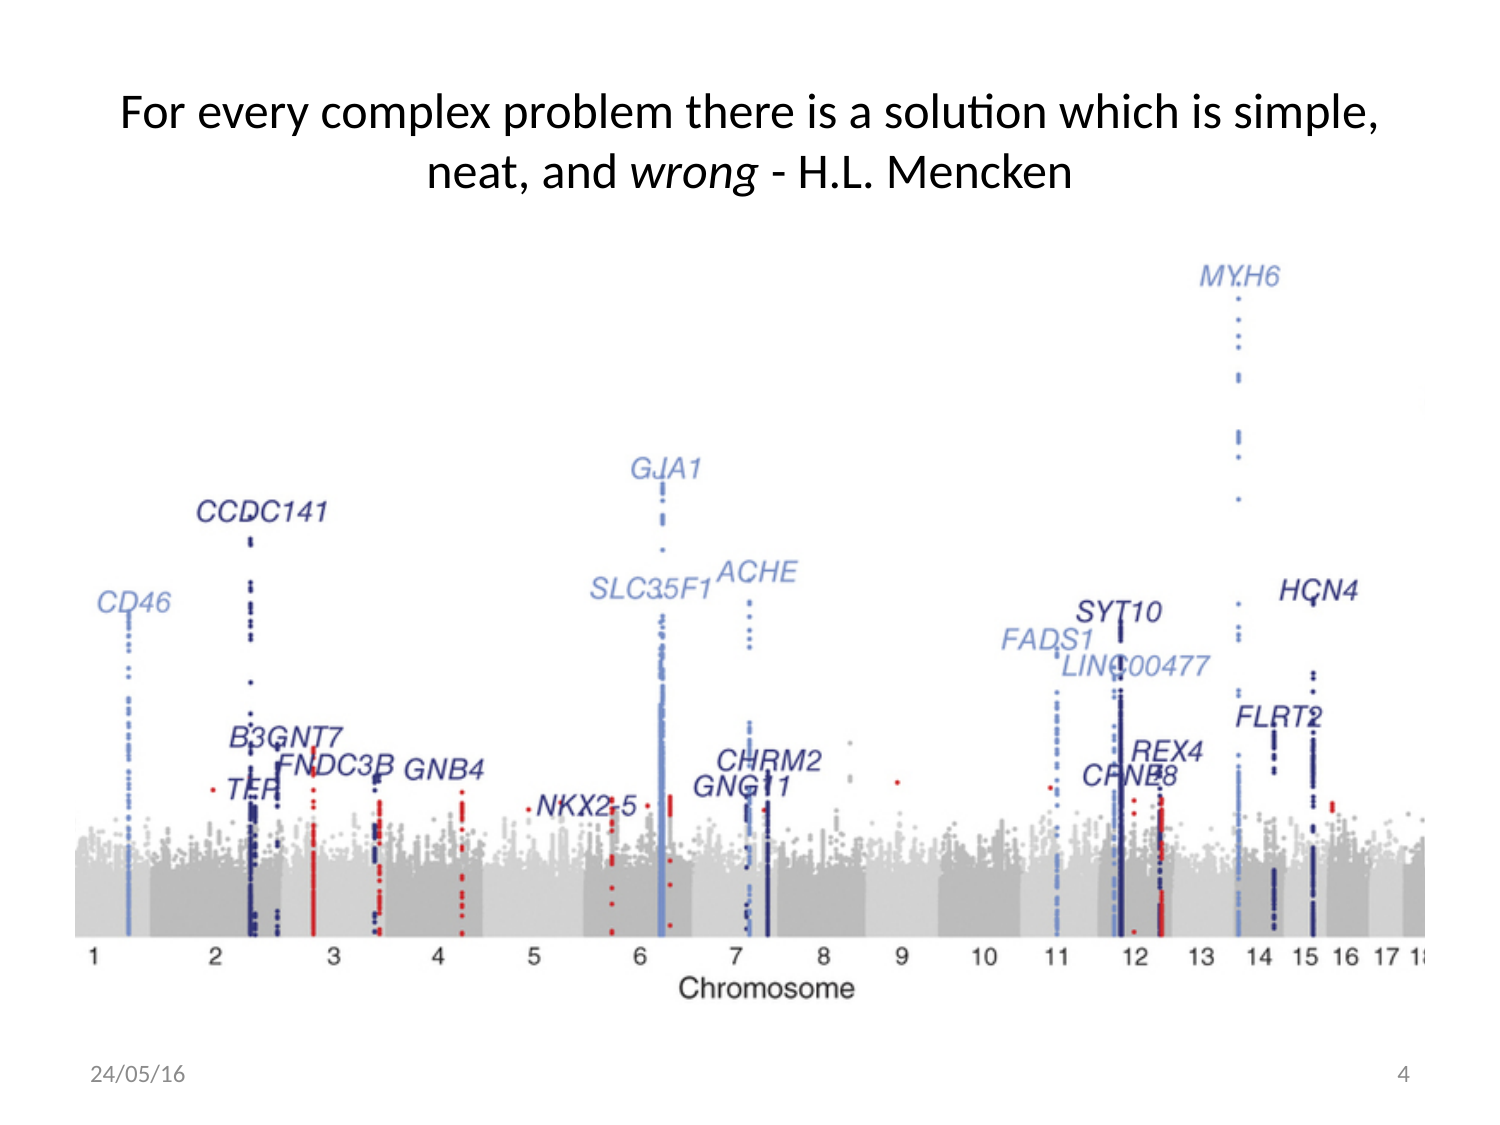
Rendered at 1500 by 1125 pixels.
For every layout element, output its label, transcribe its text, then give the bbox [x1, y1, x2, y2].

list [74, 262, 1426, 1006]
title For every complex problem there is a solution which is simple, neat, and wrong - H.L. Mencken [75, 45, 1425, 233]
